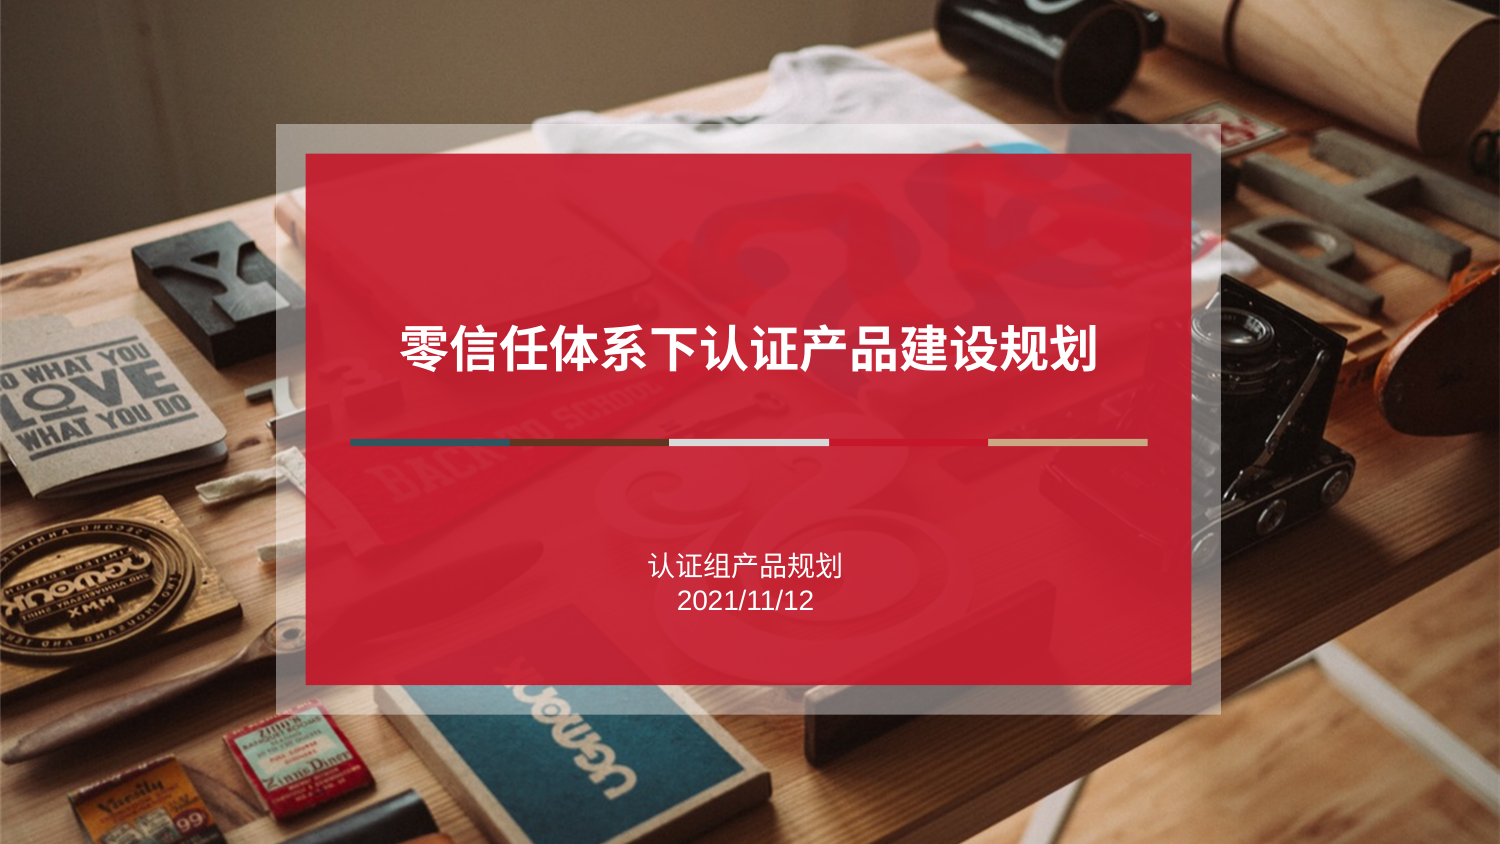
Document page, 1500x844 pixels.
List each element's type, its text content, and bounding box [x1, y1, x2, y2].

text_box 设备管理 [276, 124, 1221, 715]
text_box 认证组产品规划 2021/11/12 [632, 541, 859, 624]
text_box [350, 438, 1148, 447]
picture [0, 0, 1500, 844]
text_box 零信任体系下认证产品建设规划 [384, 310, 1115, 438]
